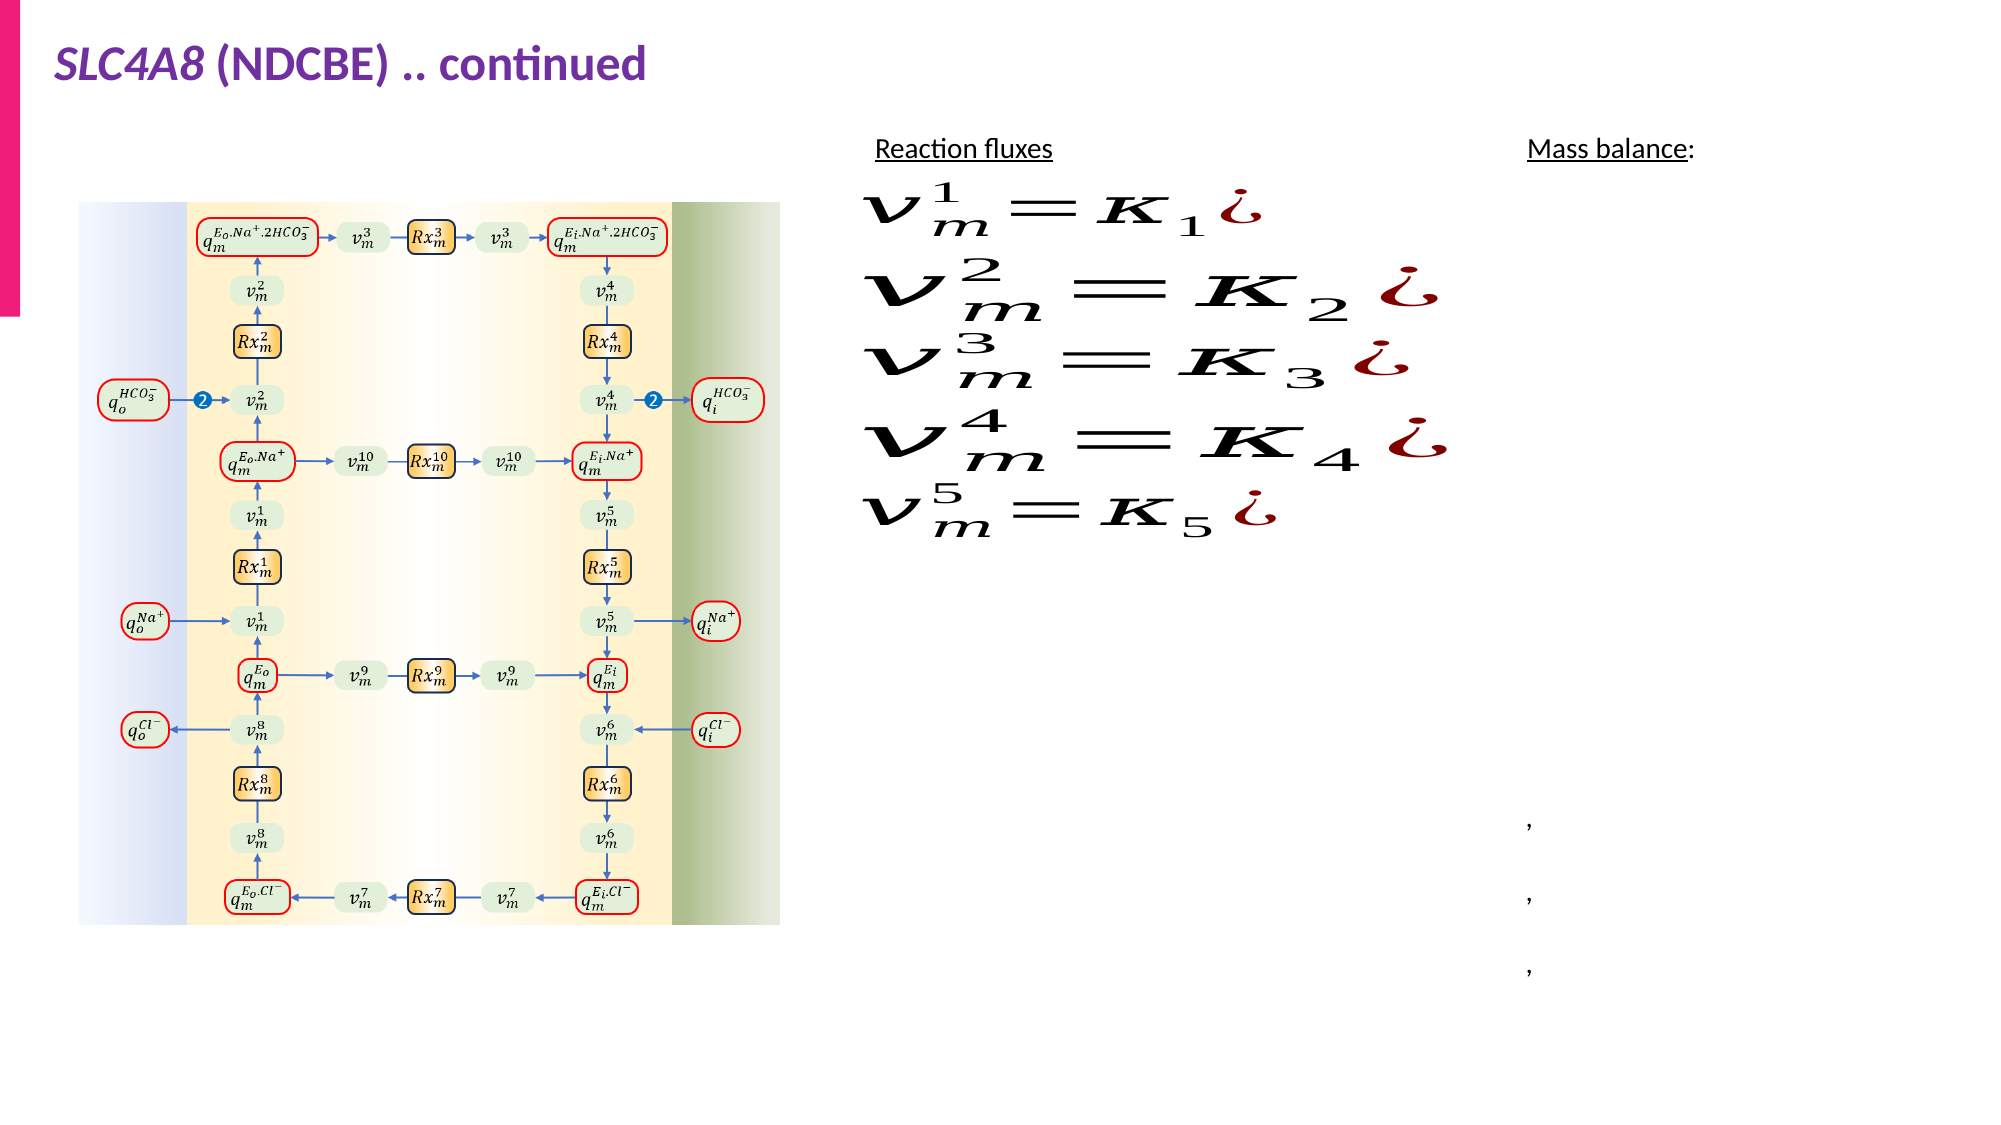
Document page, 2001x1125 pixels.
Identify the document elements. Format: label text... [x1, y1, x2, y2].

text_box [0, 0, 21, 318]
picture [73, 197, 783, 928]
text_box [858, 121, 2000, 1004]
text_box SLC4A8 (NDCBE) .. continued [39, 23, 708, 99]
